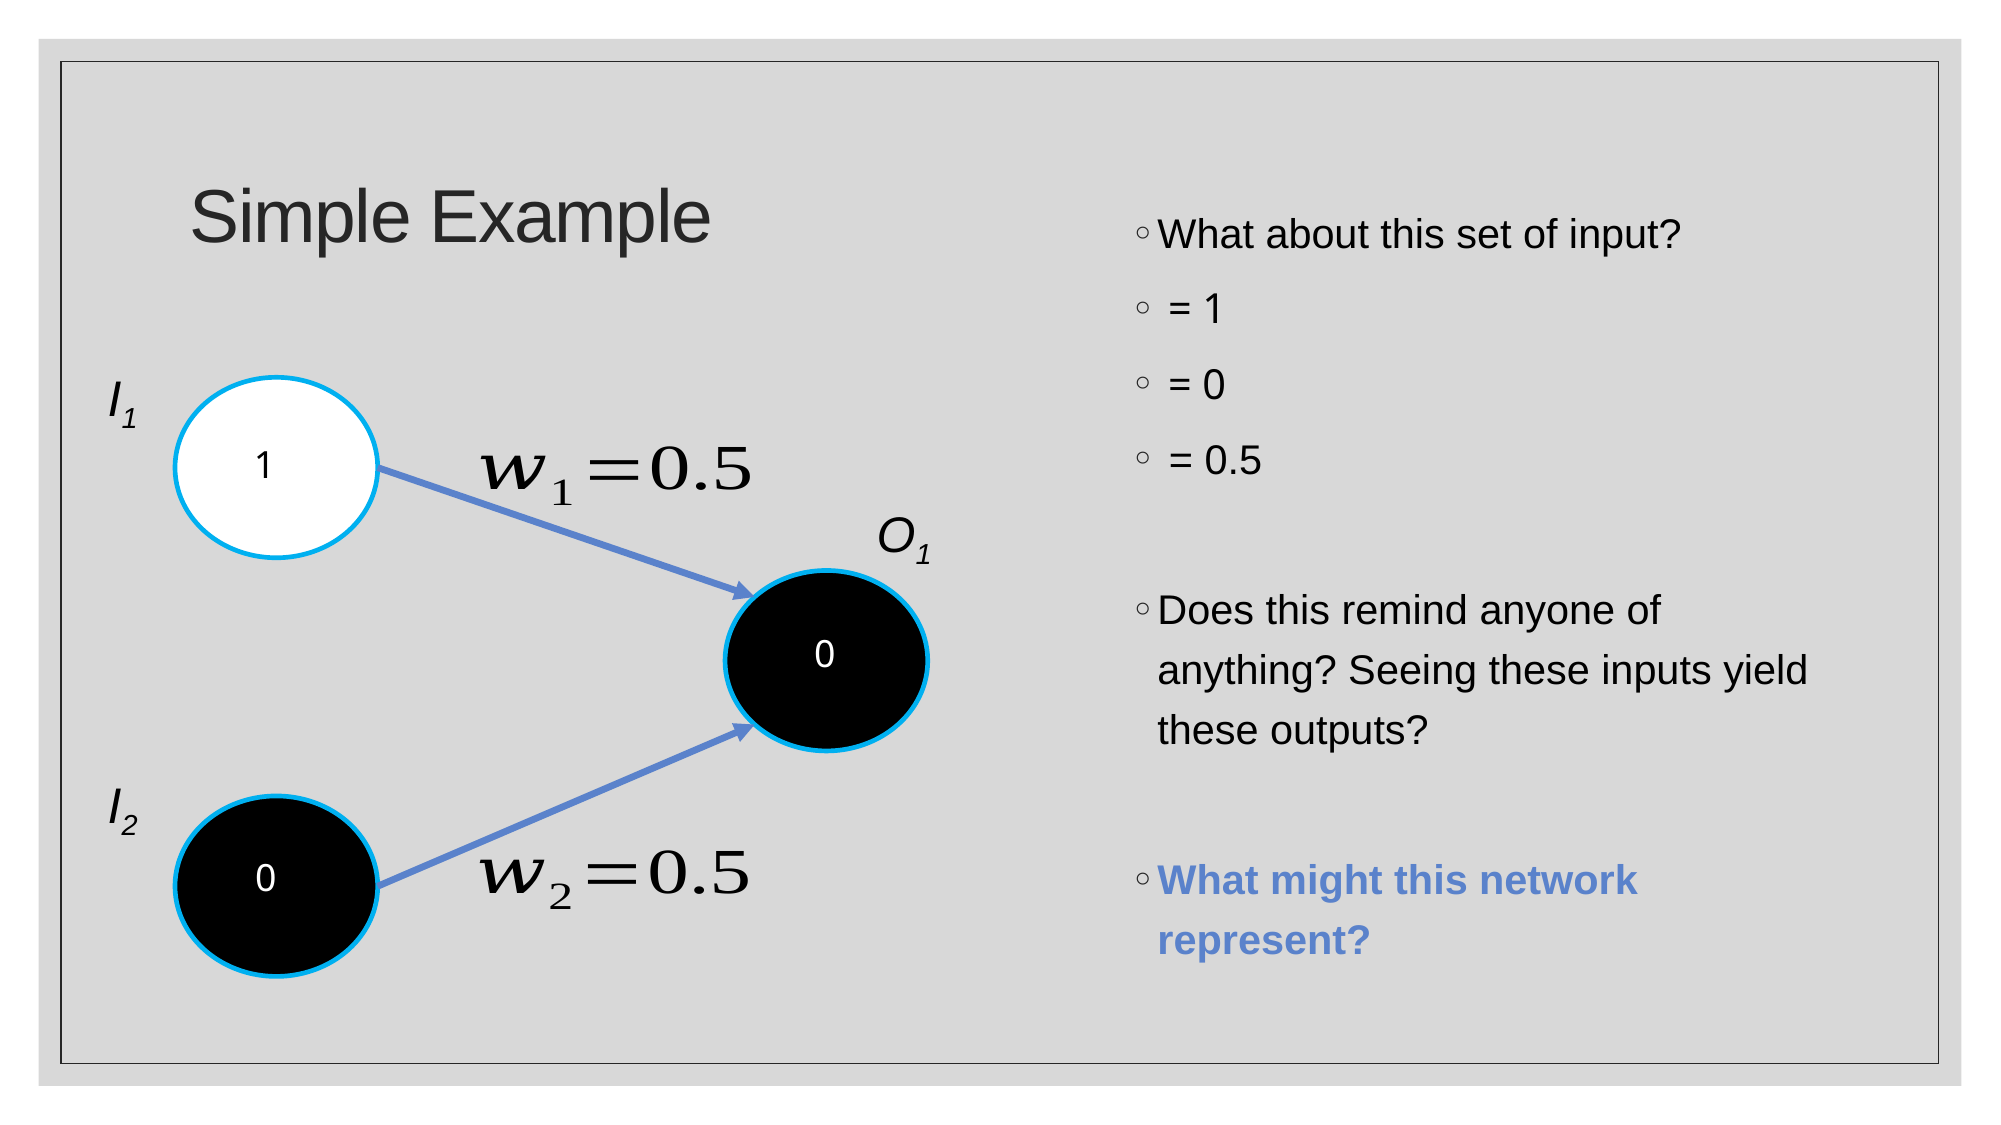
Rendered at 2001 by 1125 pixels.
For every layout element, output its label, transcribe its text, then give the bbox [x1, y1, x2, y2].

text_box I2 [92, 765, 175, 849]
text_box O1 [861, 494, 965, 578]
title Simple Example [174, 105, 1825, 331]
text_box 0 [240, 846, 295, 907]
text_box [173, 794, 379, 978]
text_box [173, 376, 379, 559]
text_box [723, 569, 929, 752]
text_box 0 [799, 623, 854, 683]
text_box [377, 724, 755, 887]
text_box 1 [239, 433, 293, 493]
text_box I1 [92, 358, 175, 442]
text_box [377, 467, 755, 597]
